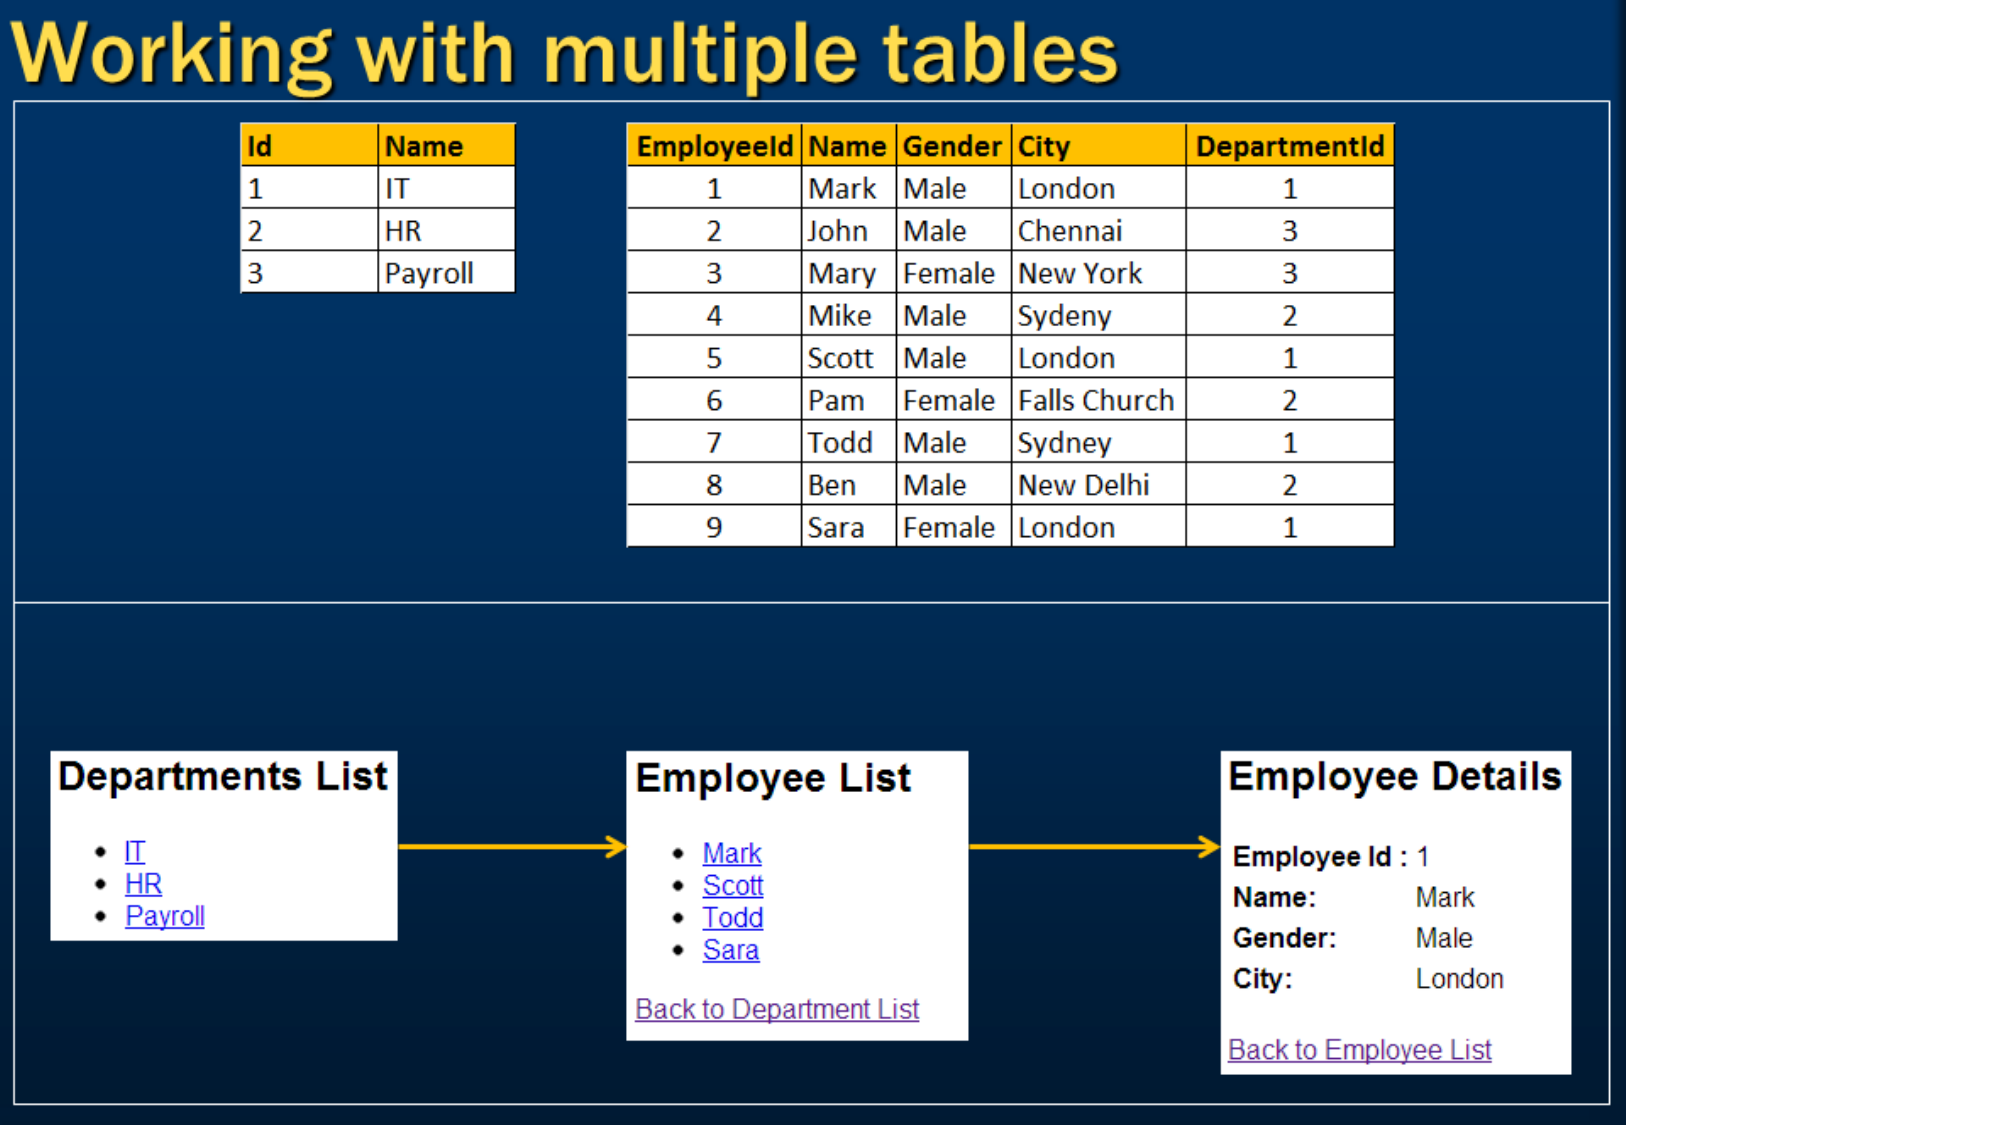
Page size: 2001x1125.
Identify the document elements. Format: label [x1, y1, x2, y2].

list [0, 0, 1626, 1125]
